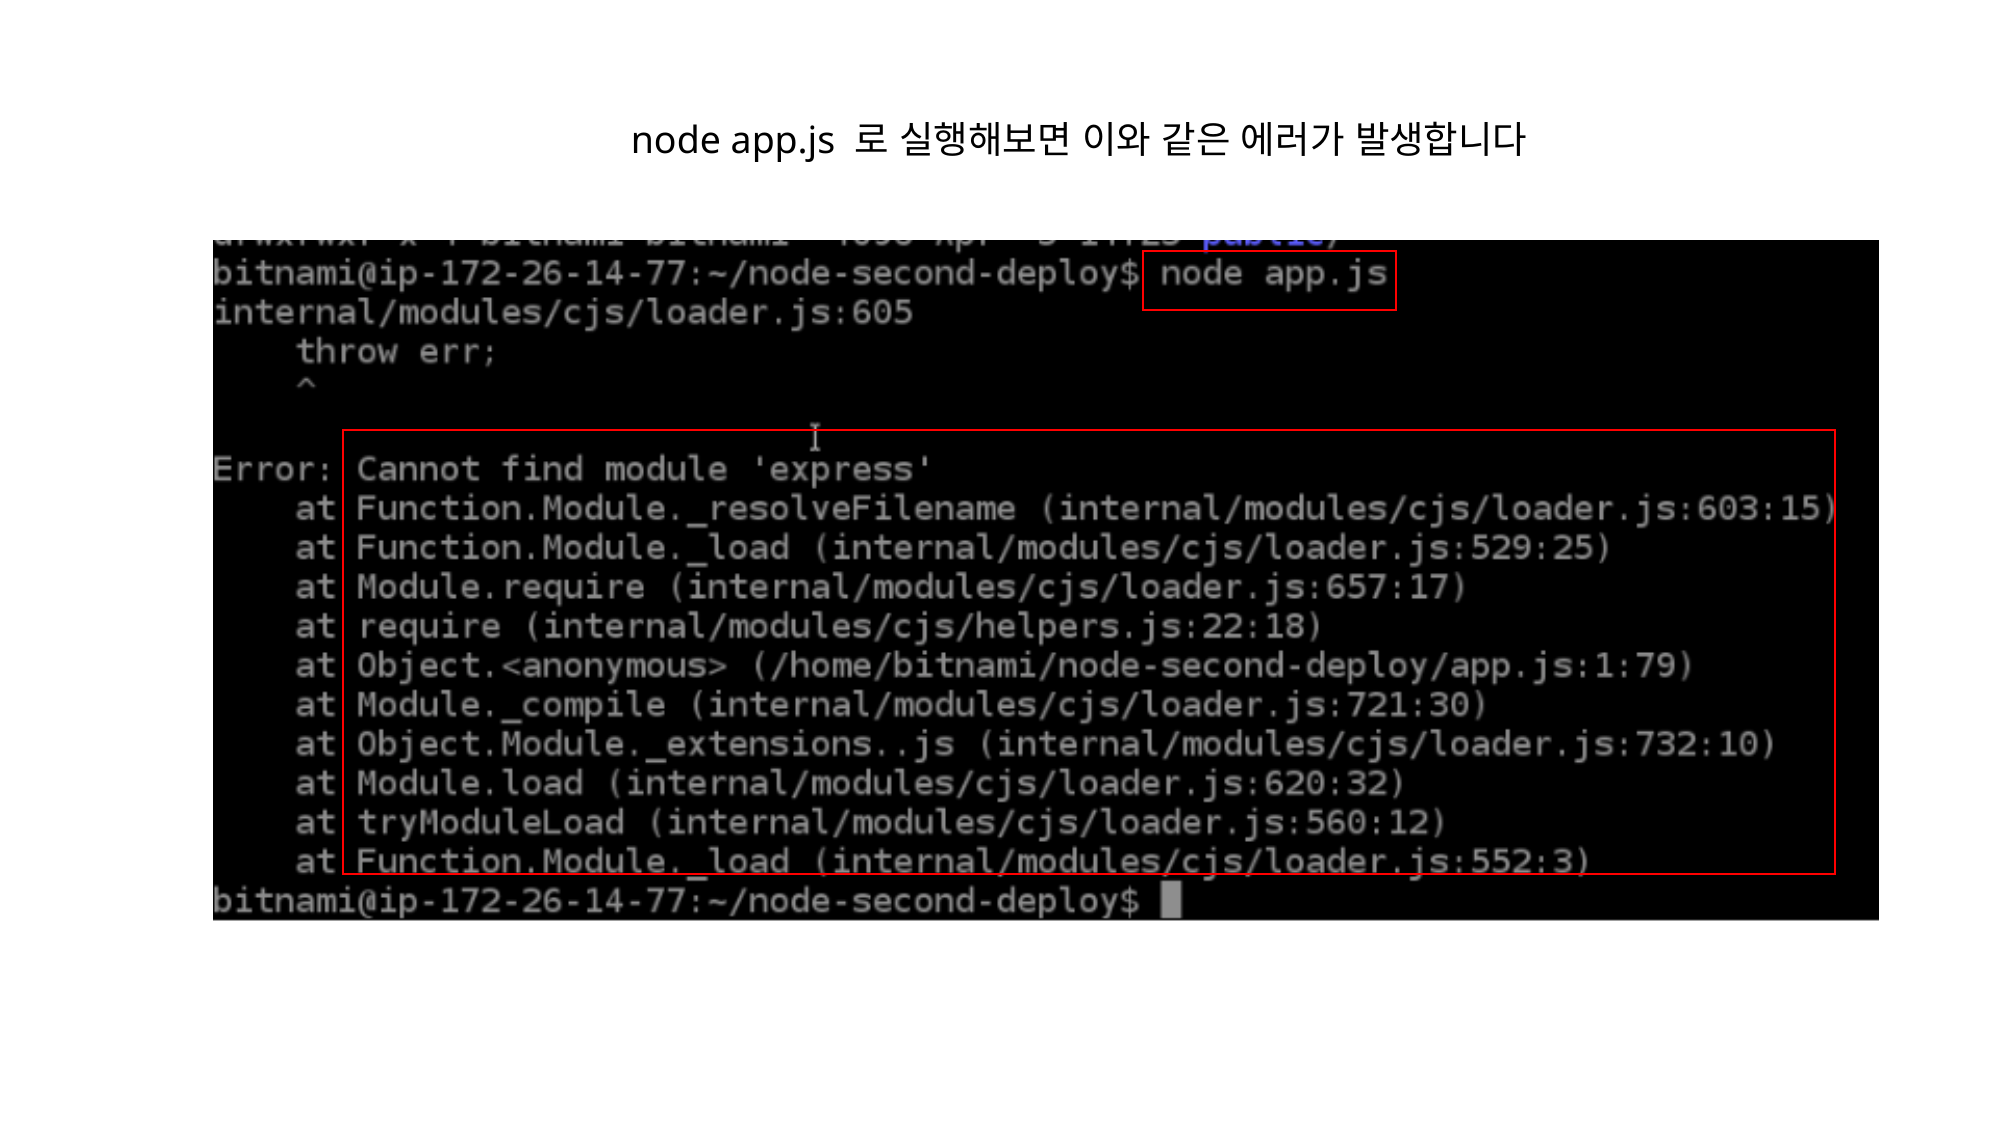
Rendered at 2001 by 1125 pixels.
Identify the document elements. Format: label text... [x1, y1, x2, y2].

text_box node app.js 로 실행해보면 이와 같은 에러가 발생합니다 [616, 108, 1543, 169]
picture [213, 240, 1879, 927]
